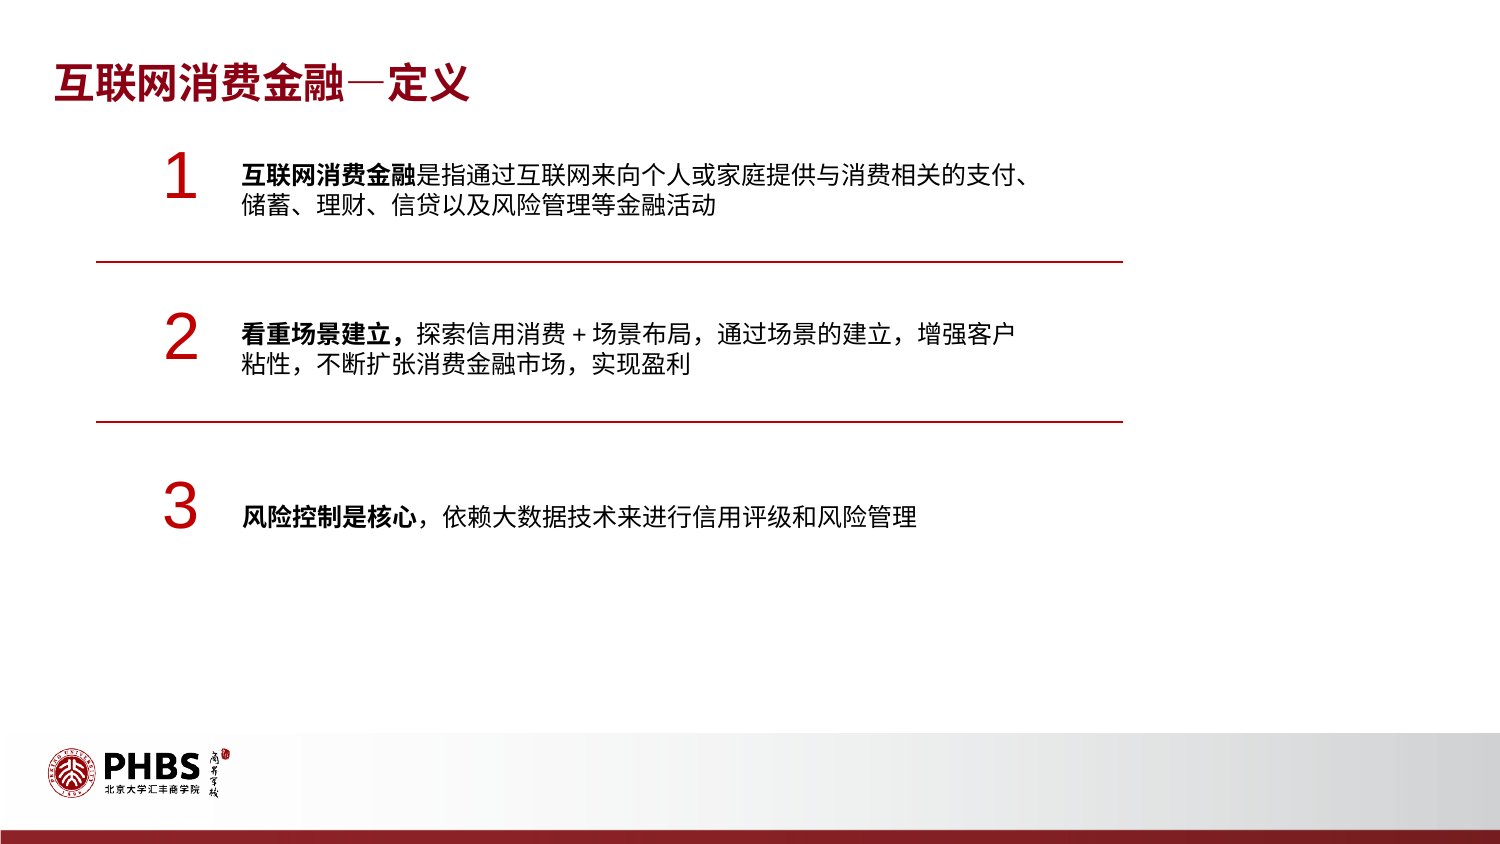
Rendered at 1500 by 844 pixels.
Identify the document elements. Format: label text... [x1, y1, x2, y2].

picture [0, 733, 1500, 844]
text_box 2 [148, 285, 213, 380]
text_box 互联网消费金融是指通过互联网来向个人或家庭提供与消费相关的支付、储蓄、理财、信贷以及风险管理等金融活动 [226, 152, 1044, 227]
text_box 3 [147, 454, 201, 550]
text_box 互联网消费金融—定义 [38, 42, 594, 115]
text_box 1 [147, 124, 214, 219]
text_box 风险控制是核心，依赖大数据技术来进行信用评级和风险管理 [227, 494, 1030, 540]
text_box 看重场景建立，探索信用消费+场景布局，通过场景的建立，增强客户粘性，不断扩张消费金融市场，实现盈利 [226, 311, 1044, 387]
